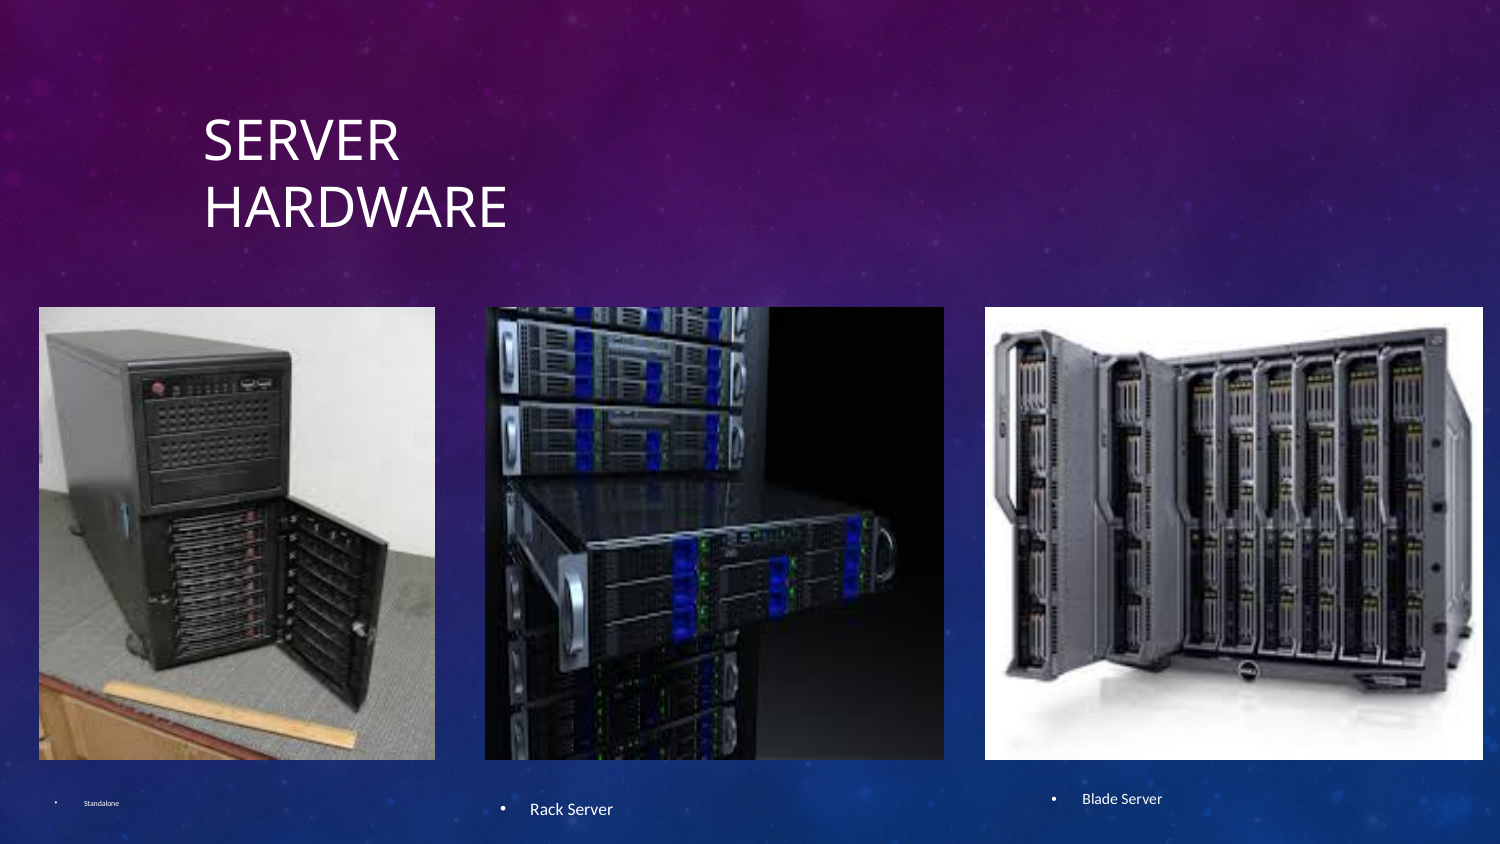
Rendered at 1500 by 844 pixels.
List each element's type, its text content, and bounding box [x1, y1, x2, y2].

list Rack Server [485, 782, 881, 834]
list Blade Server [1036, 774, 1432, 824]
title Server Hardware [187, 87, 715, 256]
list Standalone [39, 783, 435, 824]
picture [0, 0, 1500, 844]
